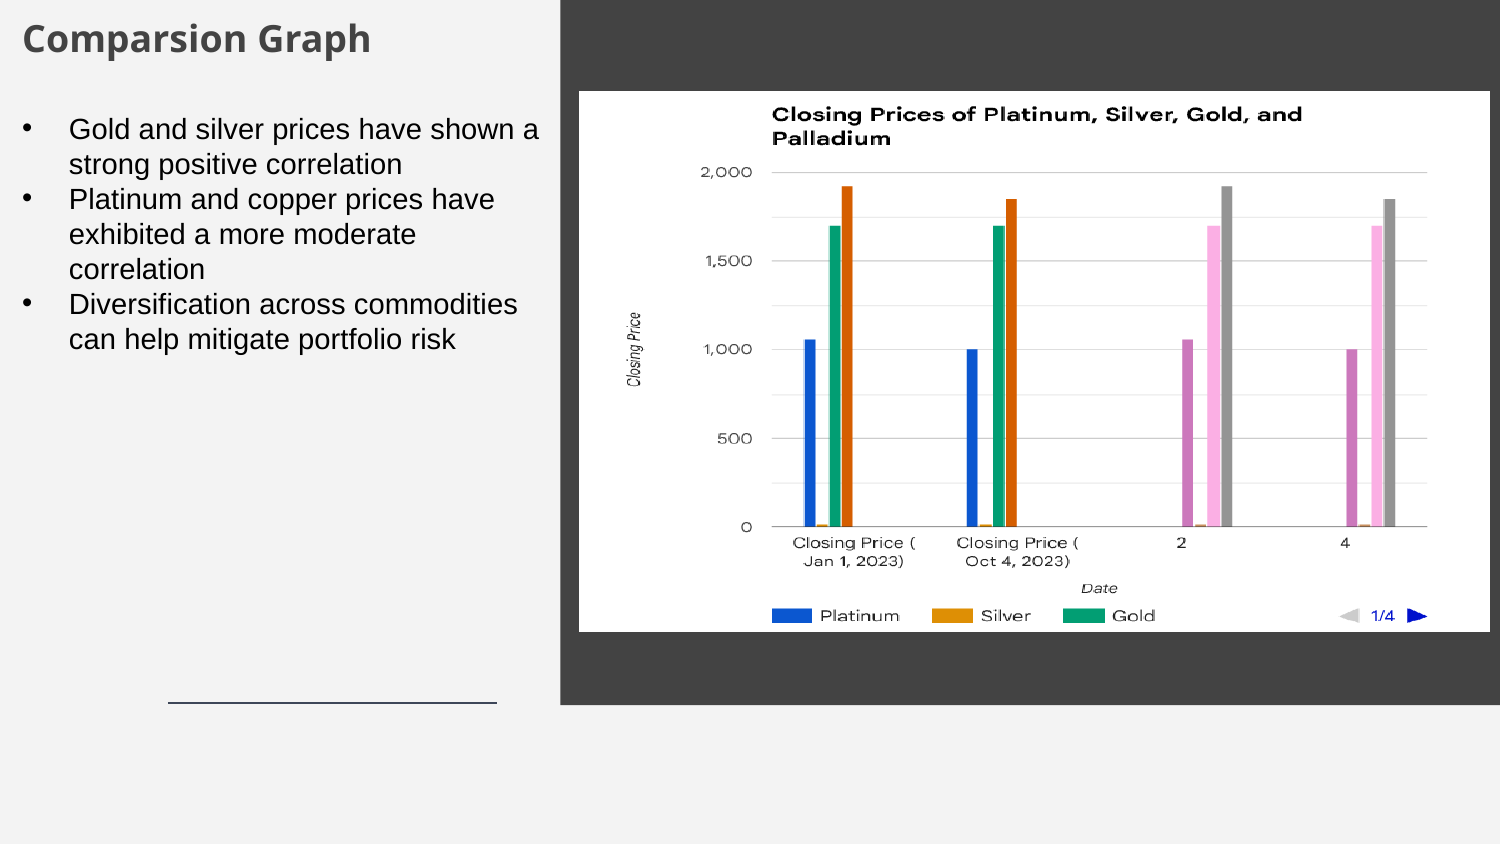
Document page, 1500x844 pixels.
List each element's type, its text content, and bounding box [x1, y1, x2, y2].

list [579, 90, 1490, 633]
text_box [560, 0, 1500, 706]
title Comparsion Graph [7, 0, 522, 95]
text_box Gold and silver prices have shown a strong positive correlation Platinum and copper prices have exhibited a more moderate correlation Diversification across commodities can help mitigate portfolio risk [7, 95, 561, 706]
